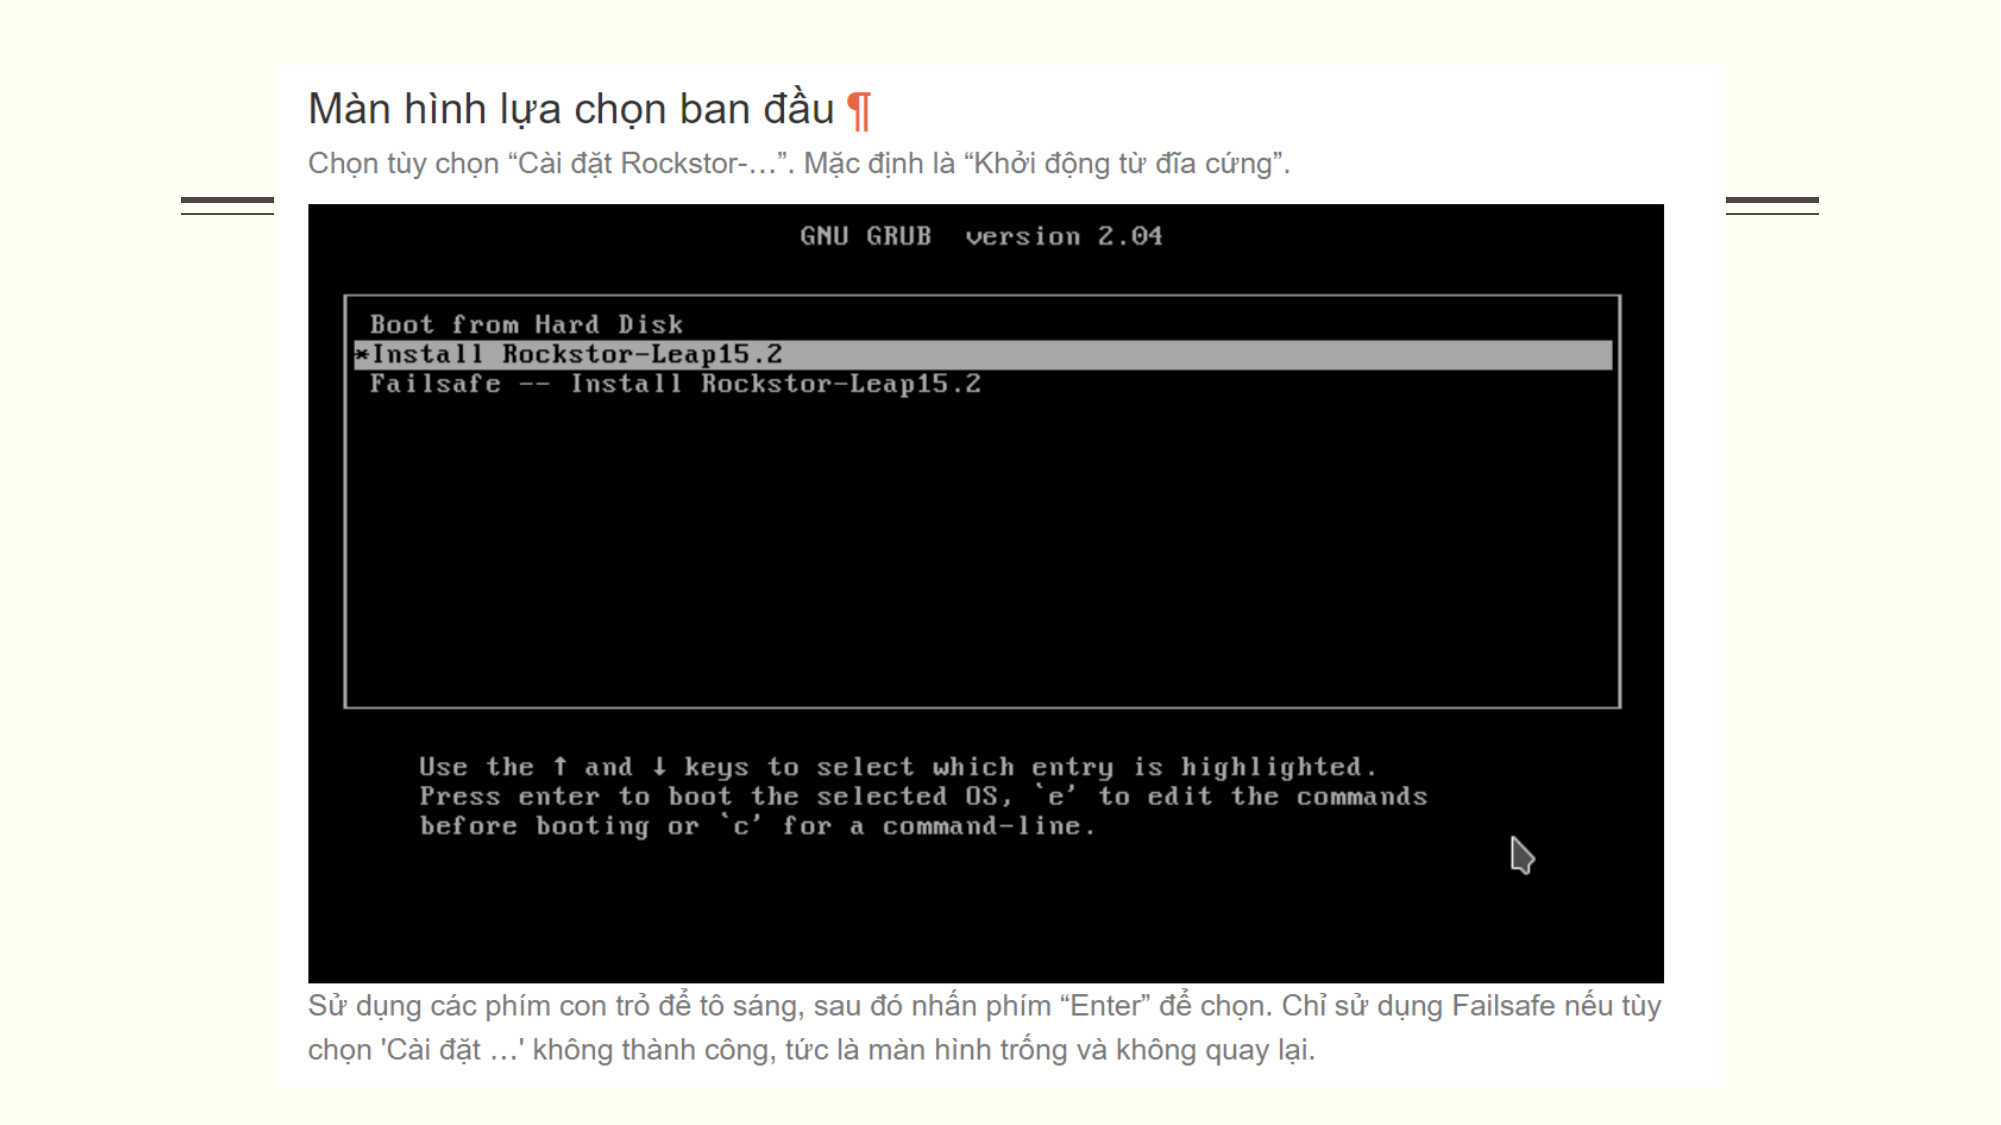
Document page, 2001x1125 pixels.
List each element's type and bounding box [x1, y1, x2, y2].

list [274, 65, 1726, 1087]
